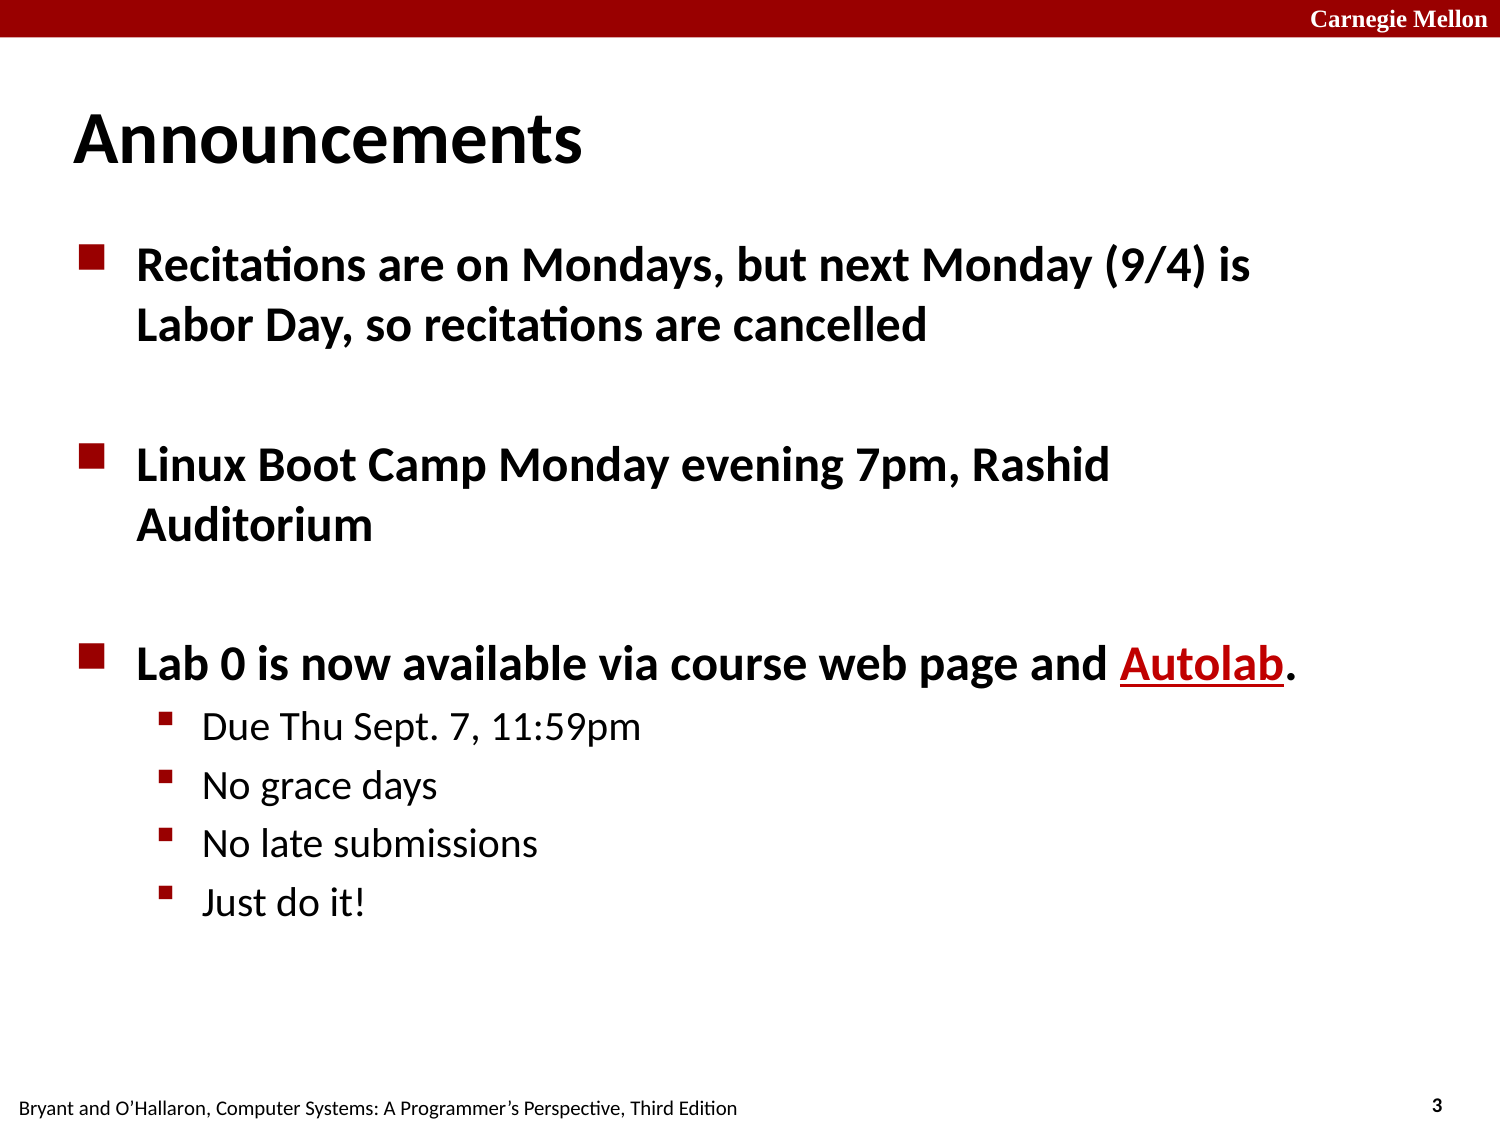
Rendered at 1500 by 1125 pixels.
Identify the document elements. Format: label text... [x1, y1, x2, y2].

title Announcements [58, 71, 1426, 197]
list Recitations are on Mondays, but next Monday (9/4) is Labor Day, so recitations are cancelled Linux Boot Camp Monday evening 7pm, Rashid Auditorium Lab 0 is now available via course web page and Autolab. Due Thu Sept. 7, 11:59pm No grace days No late submissions Just do it! [64, 223, 1361, 1040]
